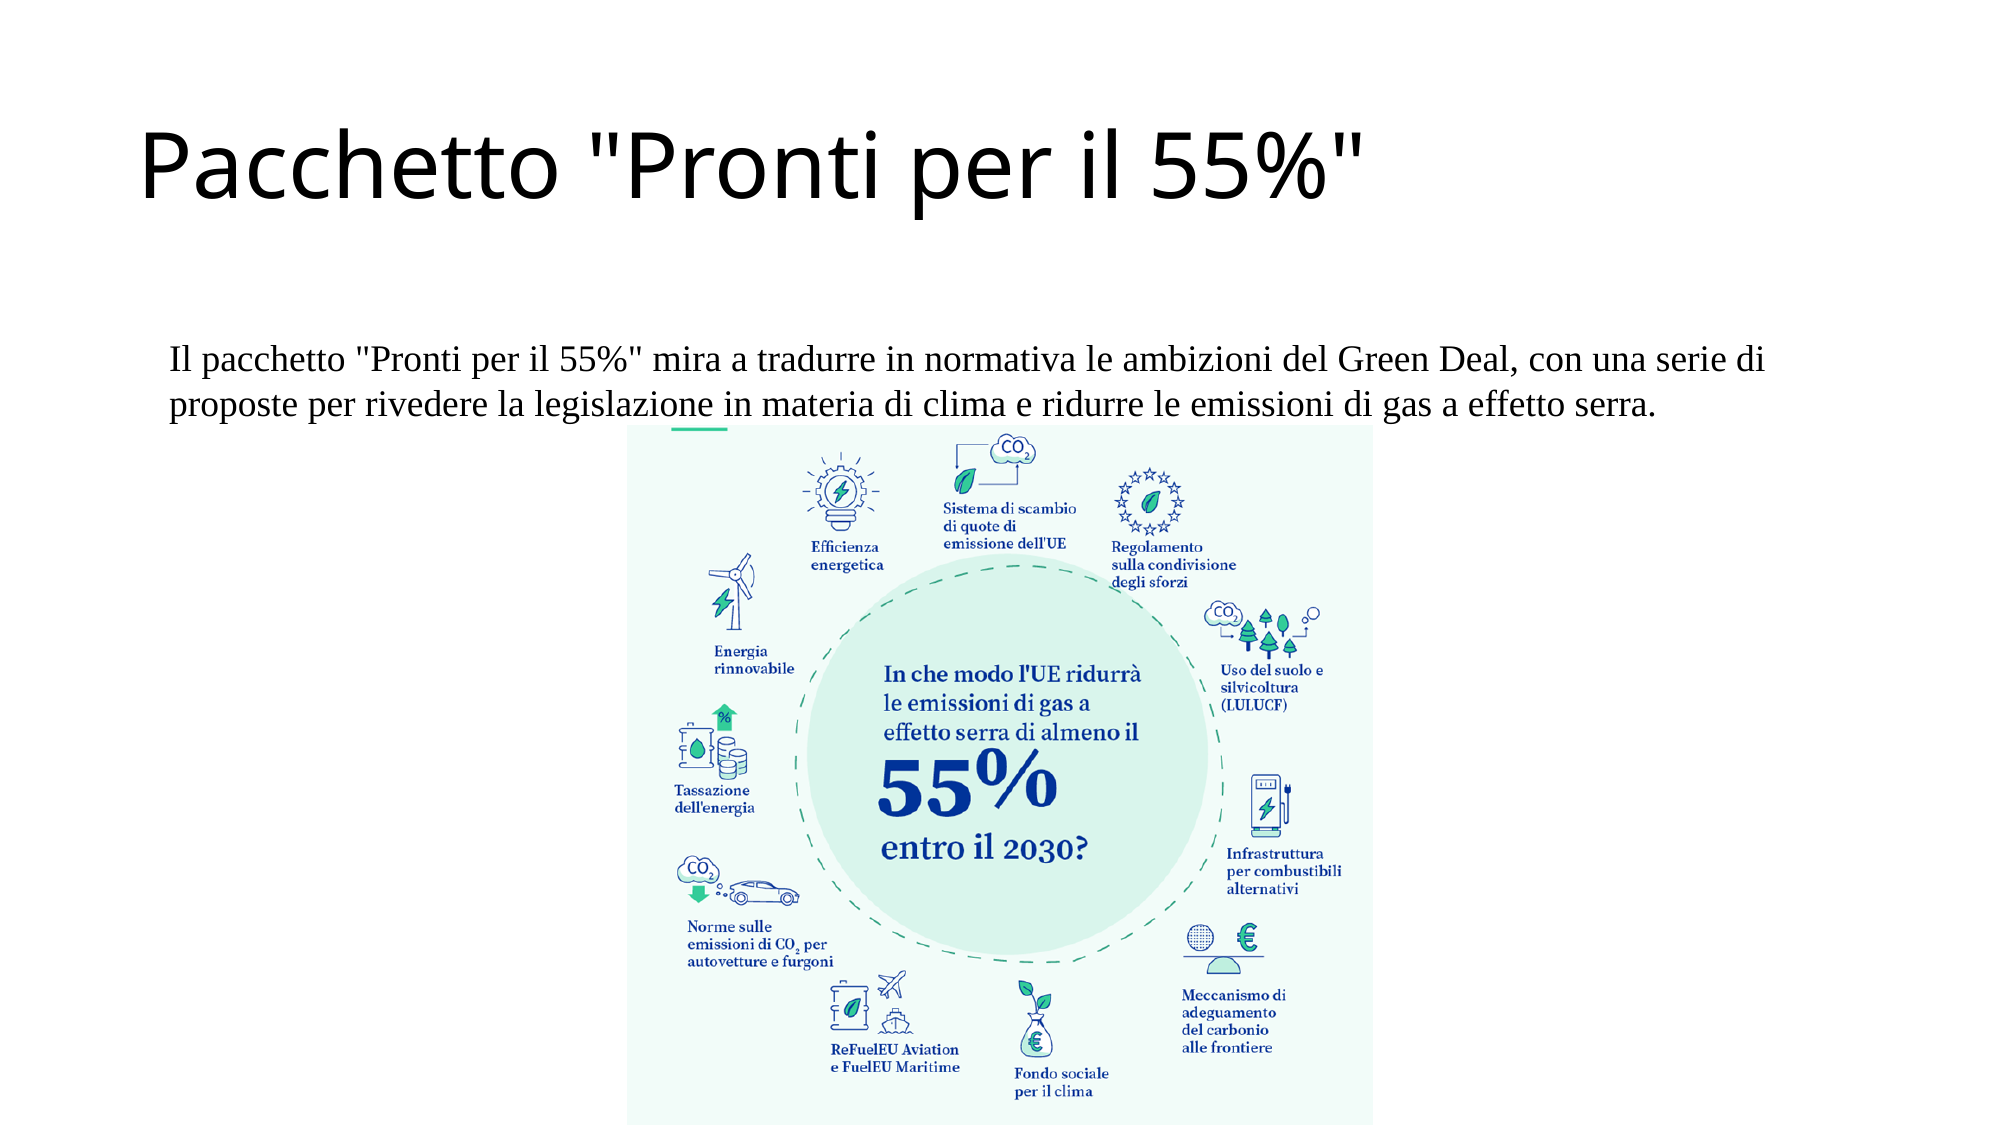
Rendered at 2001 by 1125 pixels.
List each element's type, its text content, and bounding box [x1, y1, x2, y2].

title Pacchetto "Pronti per il 55%" [137, 59, 1863, 278]
picture [627, 425, 1373, 1125]
text_box Il pacchetto "Pronti per il 55%" mira a tradurre in normativa le ambizioni del Green Deal, con una serie di proposte per rivedere la legislazione in materia di clima e ridurre le emissioni di gas a effetto serra. [154, 326, 1817, 477]
